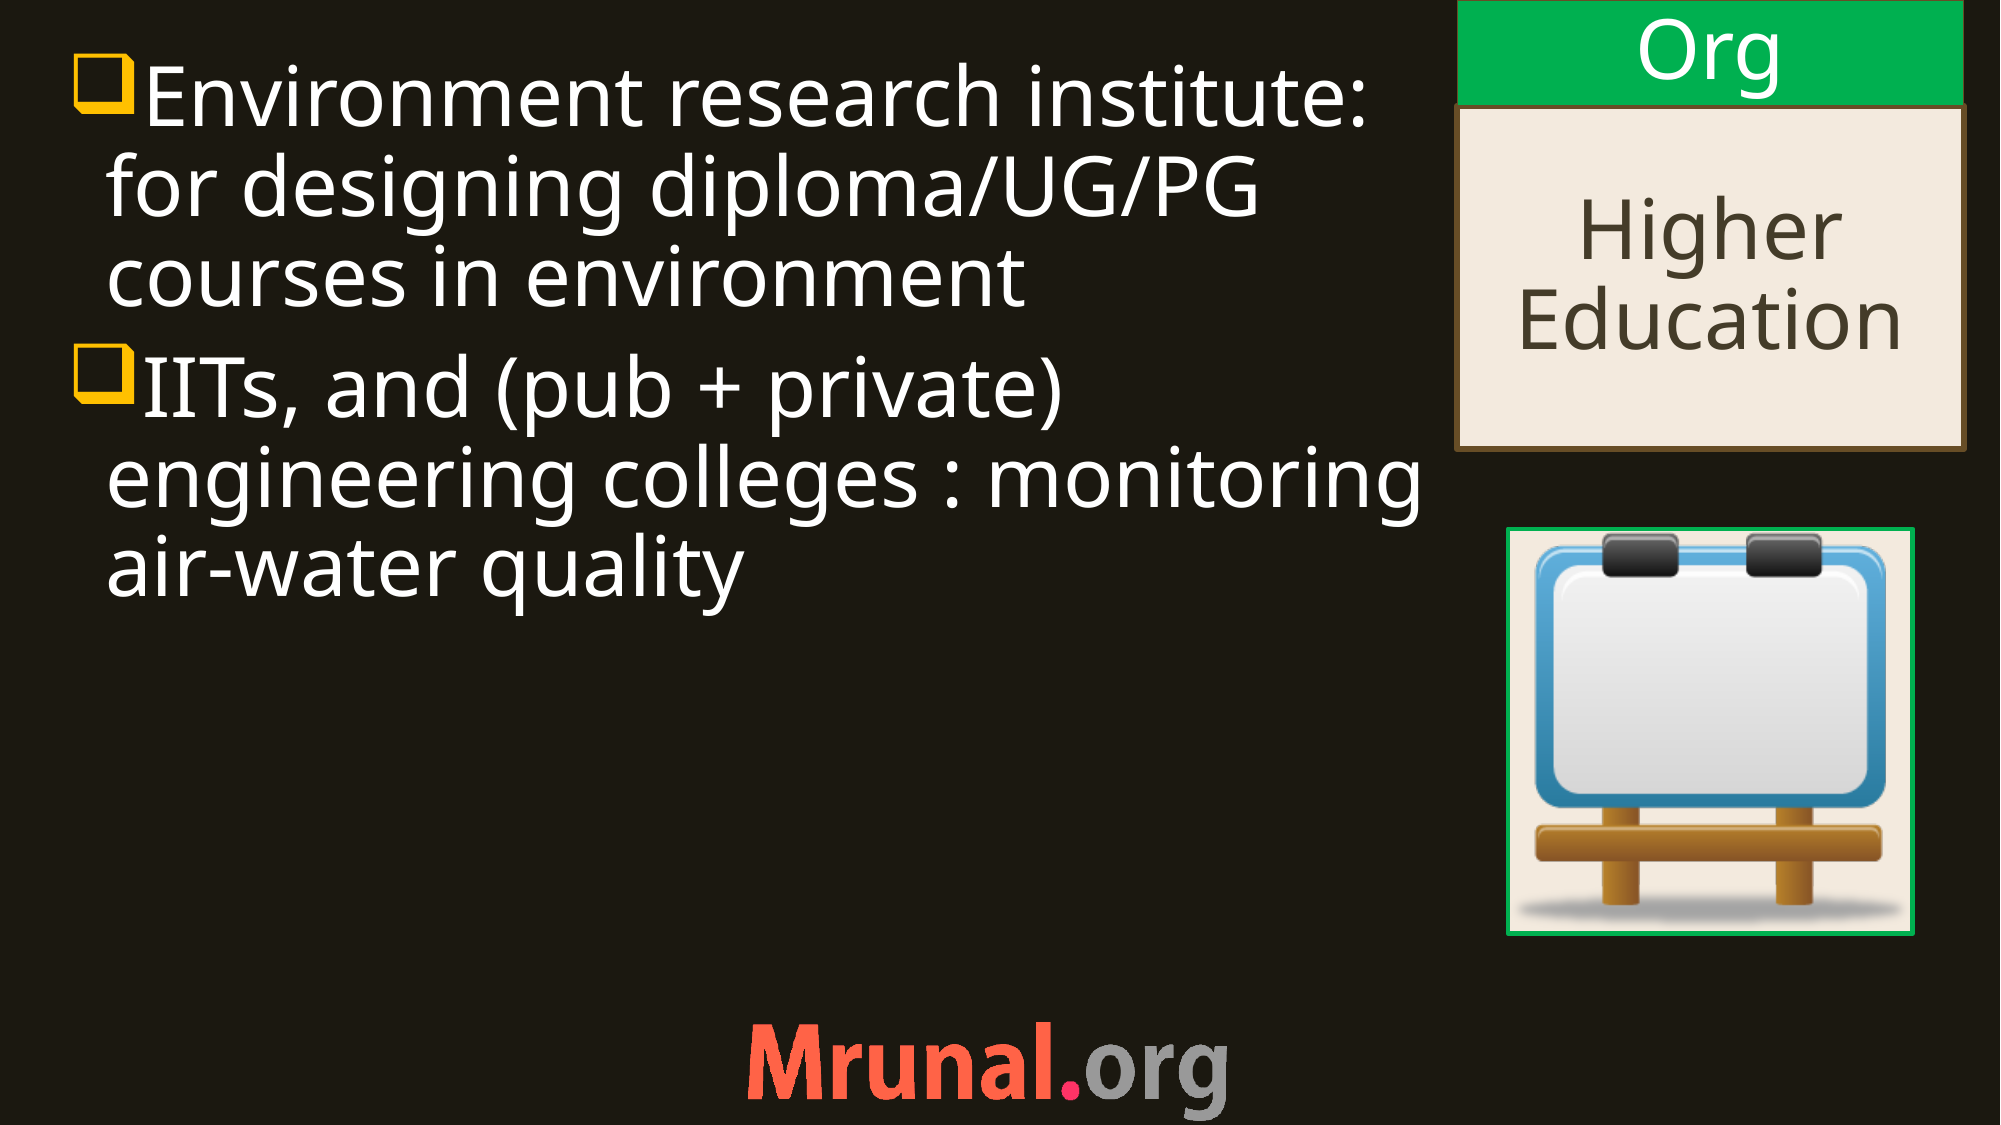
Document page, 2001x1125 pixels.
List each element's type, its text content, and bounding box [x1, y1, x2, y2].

list Environment research institute: for designing diploma/UG/PG courses in environment IITs, and (pub + private) engineering colleges : monitoring air-water quality [52, 47, 1447, 1014]
list Org [1457, 0, 1964, 106]
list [1510, 530, 1911, 932]
title Higher Education [1454, 103, 1967, 452]
picture [741, 1014, 1230, 1125]
